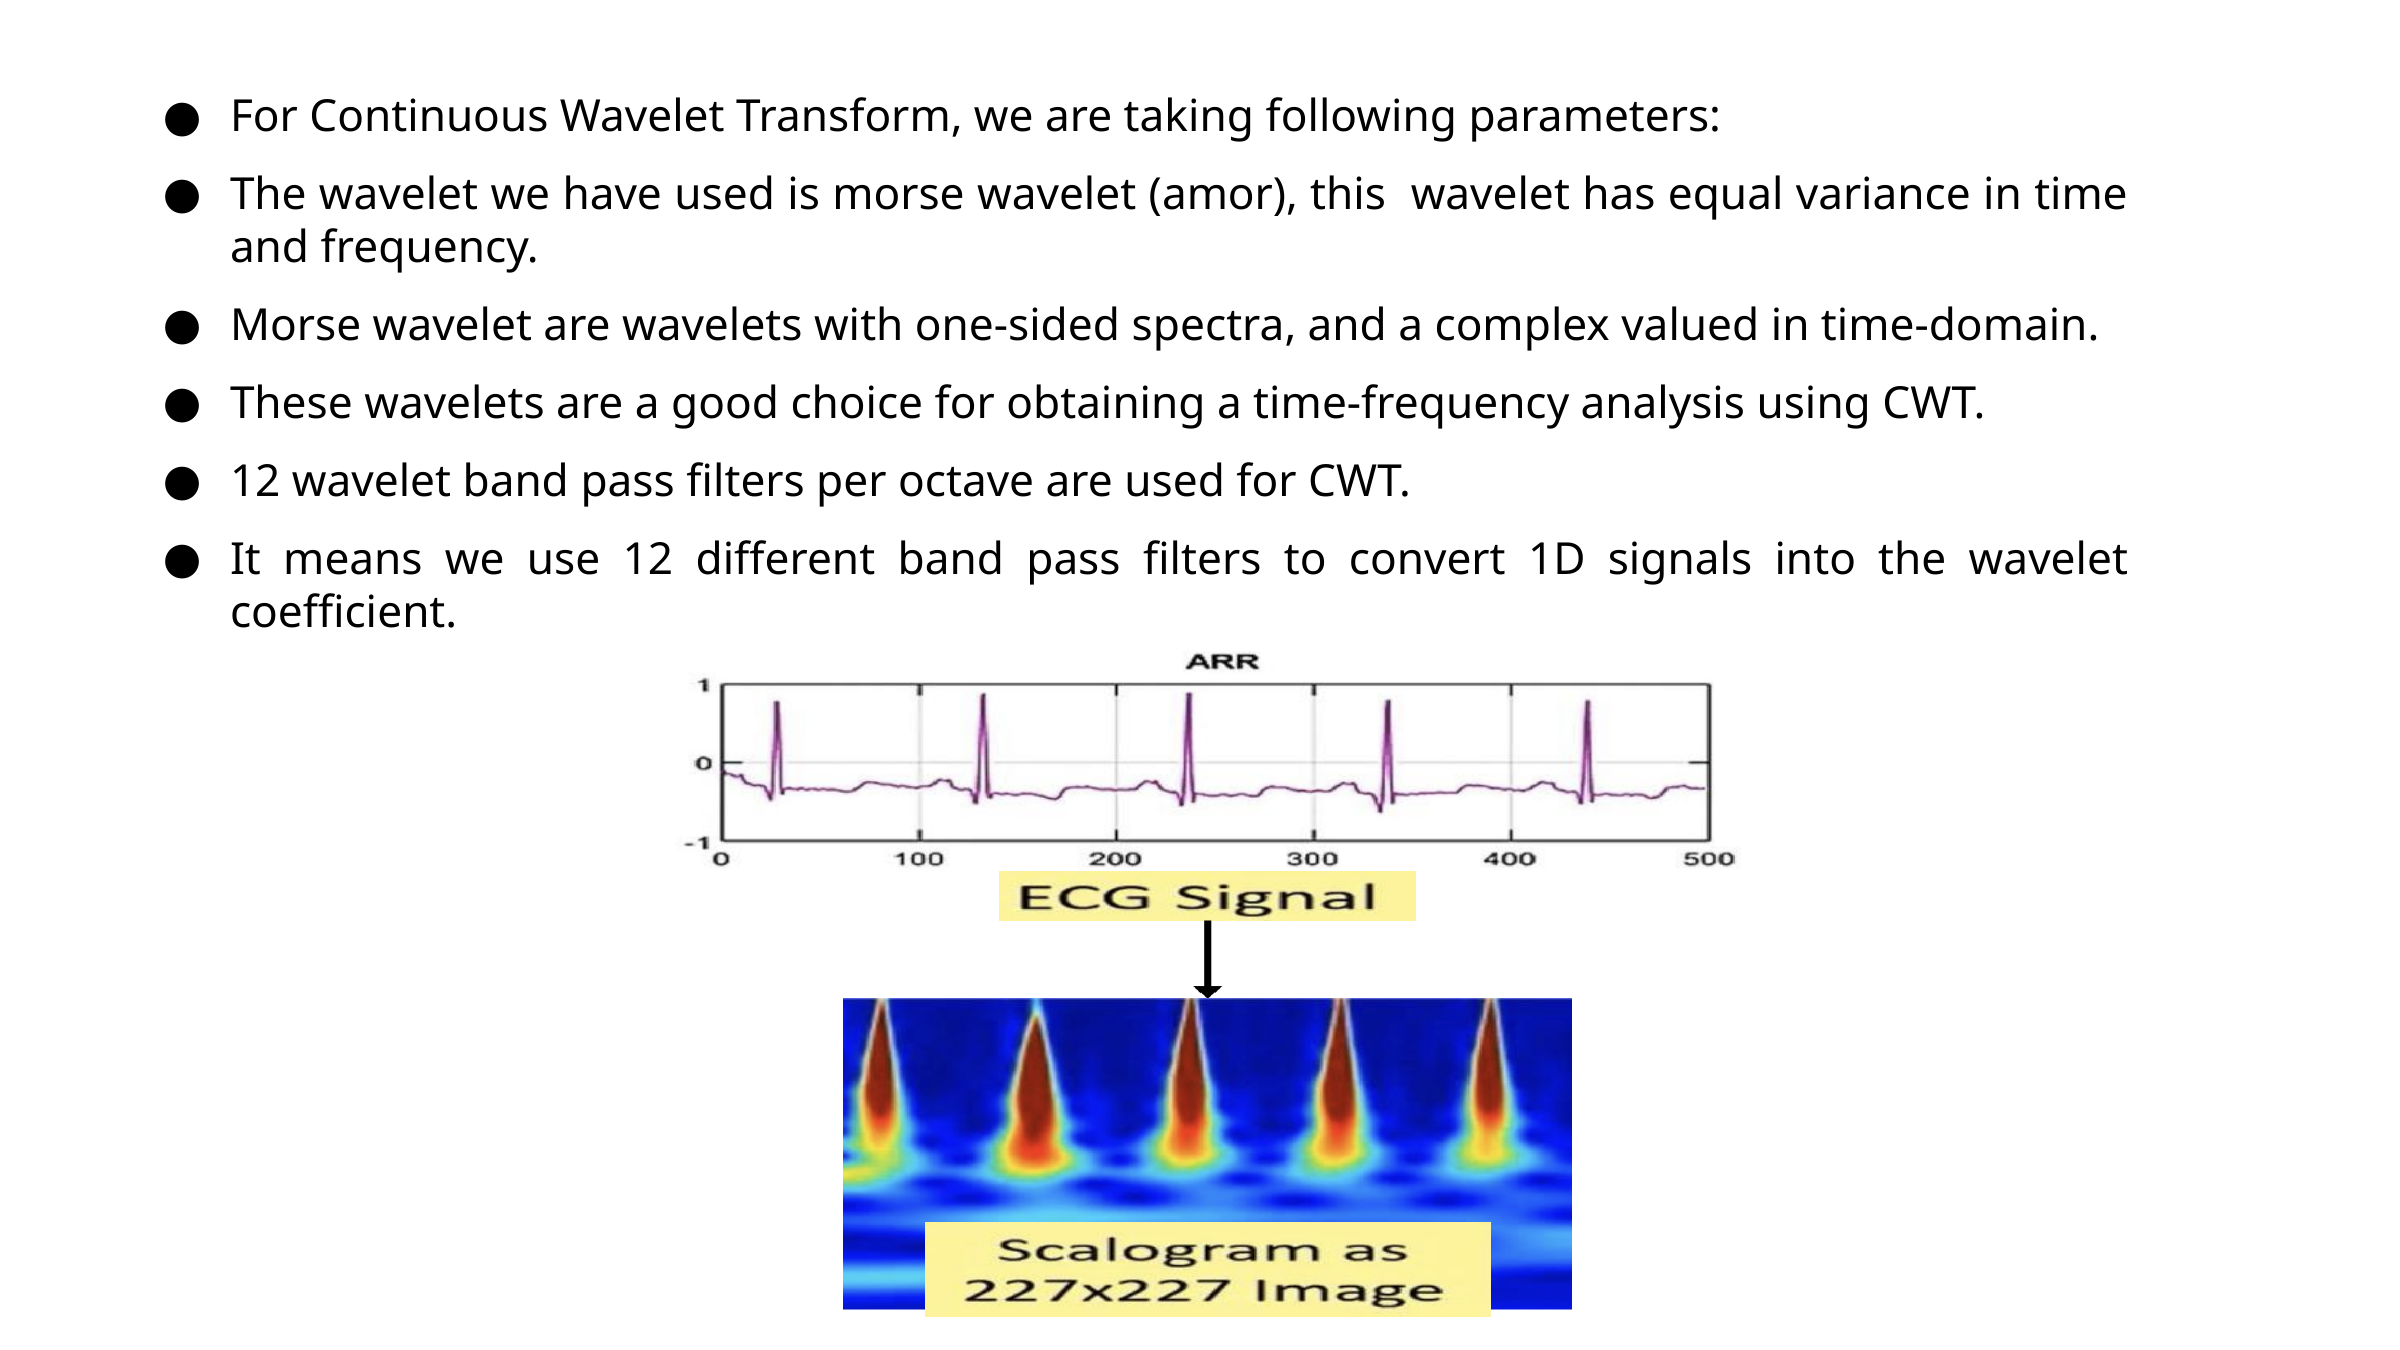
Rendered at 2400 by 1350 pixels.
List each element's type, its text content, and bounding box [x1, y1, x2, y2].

picture [669, 631, 1748, 1322]
list For Continuous Wavelet Transform, we are taking following parameters: The wavelet we have used is morse wavelet (amor), this wavelet has equal variance in time and frequency. Morse wavelet are wavelets with one-sided spectra, and a complex valued in time-domain. These wavelets are a good choice for obtaining a time-frequency analysis using CWT. 12 wavelet band pass filters per octave are used for CWT. It means we use 12 different band pass filters to convert 1D signals into the wavelet coefficient. [122, 78, 2149, 632]
